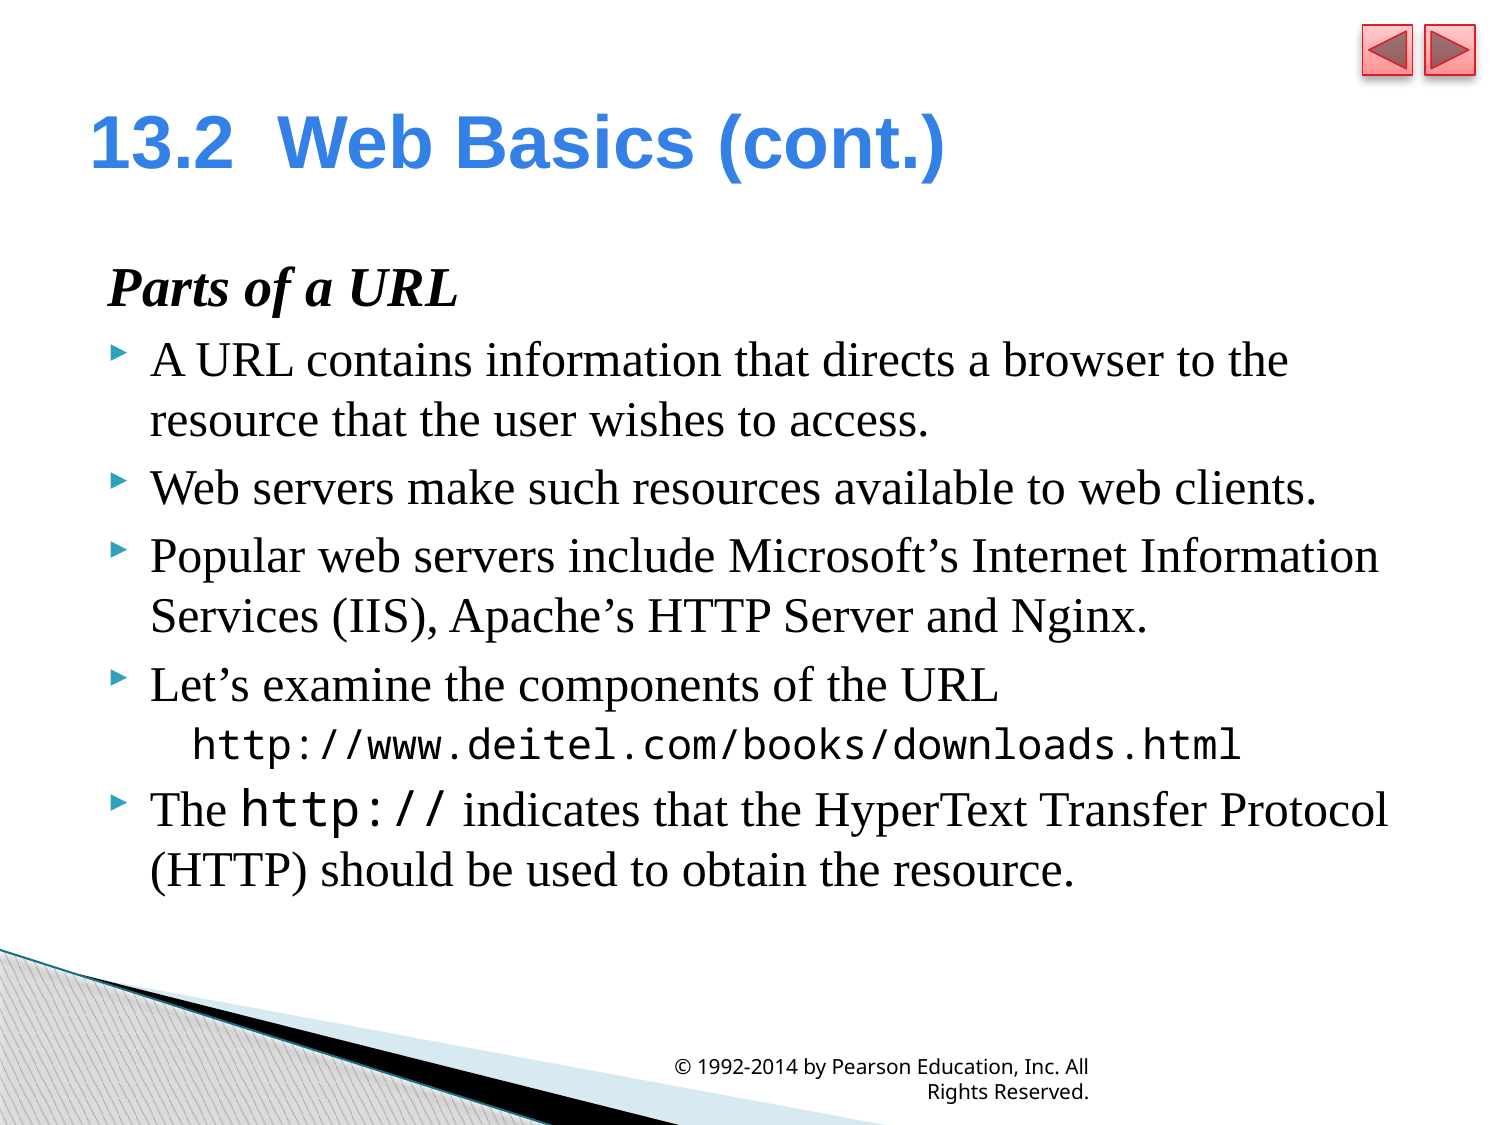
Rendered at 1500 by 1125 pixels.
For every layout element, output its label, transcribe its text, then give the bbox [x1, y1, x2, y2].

footer © 1992-2014 by Pearson Education, Inc. All Rights Reserved. [650, 1051, 1105, 1112]
title 13.2 Web Basics (cont.) [75, 45, 1425, 233]
list Parts of a URL A URL contains information that directs a browser to the resource that the user wishes to access. Web servers make such resources available to web clients. Popular web servers include Microsoft’s Internet Information Services (IIS), Apache’s HTTP Server and Nginx. Let’s examine the components of the URL http://www.deitel.com/books/downloads.html The http:// indicates that the HyperText Transfer Protocol (HTTP) should be used to obtain the resource. [75, 242, 1425, 986]
